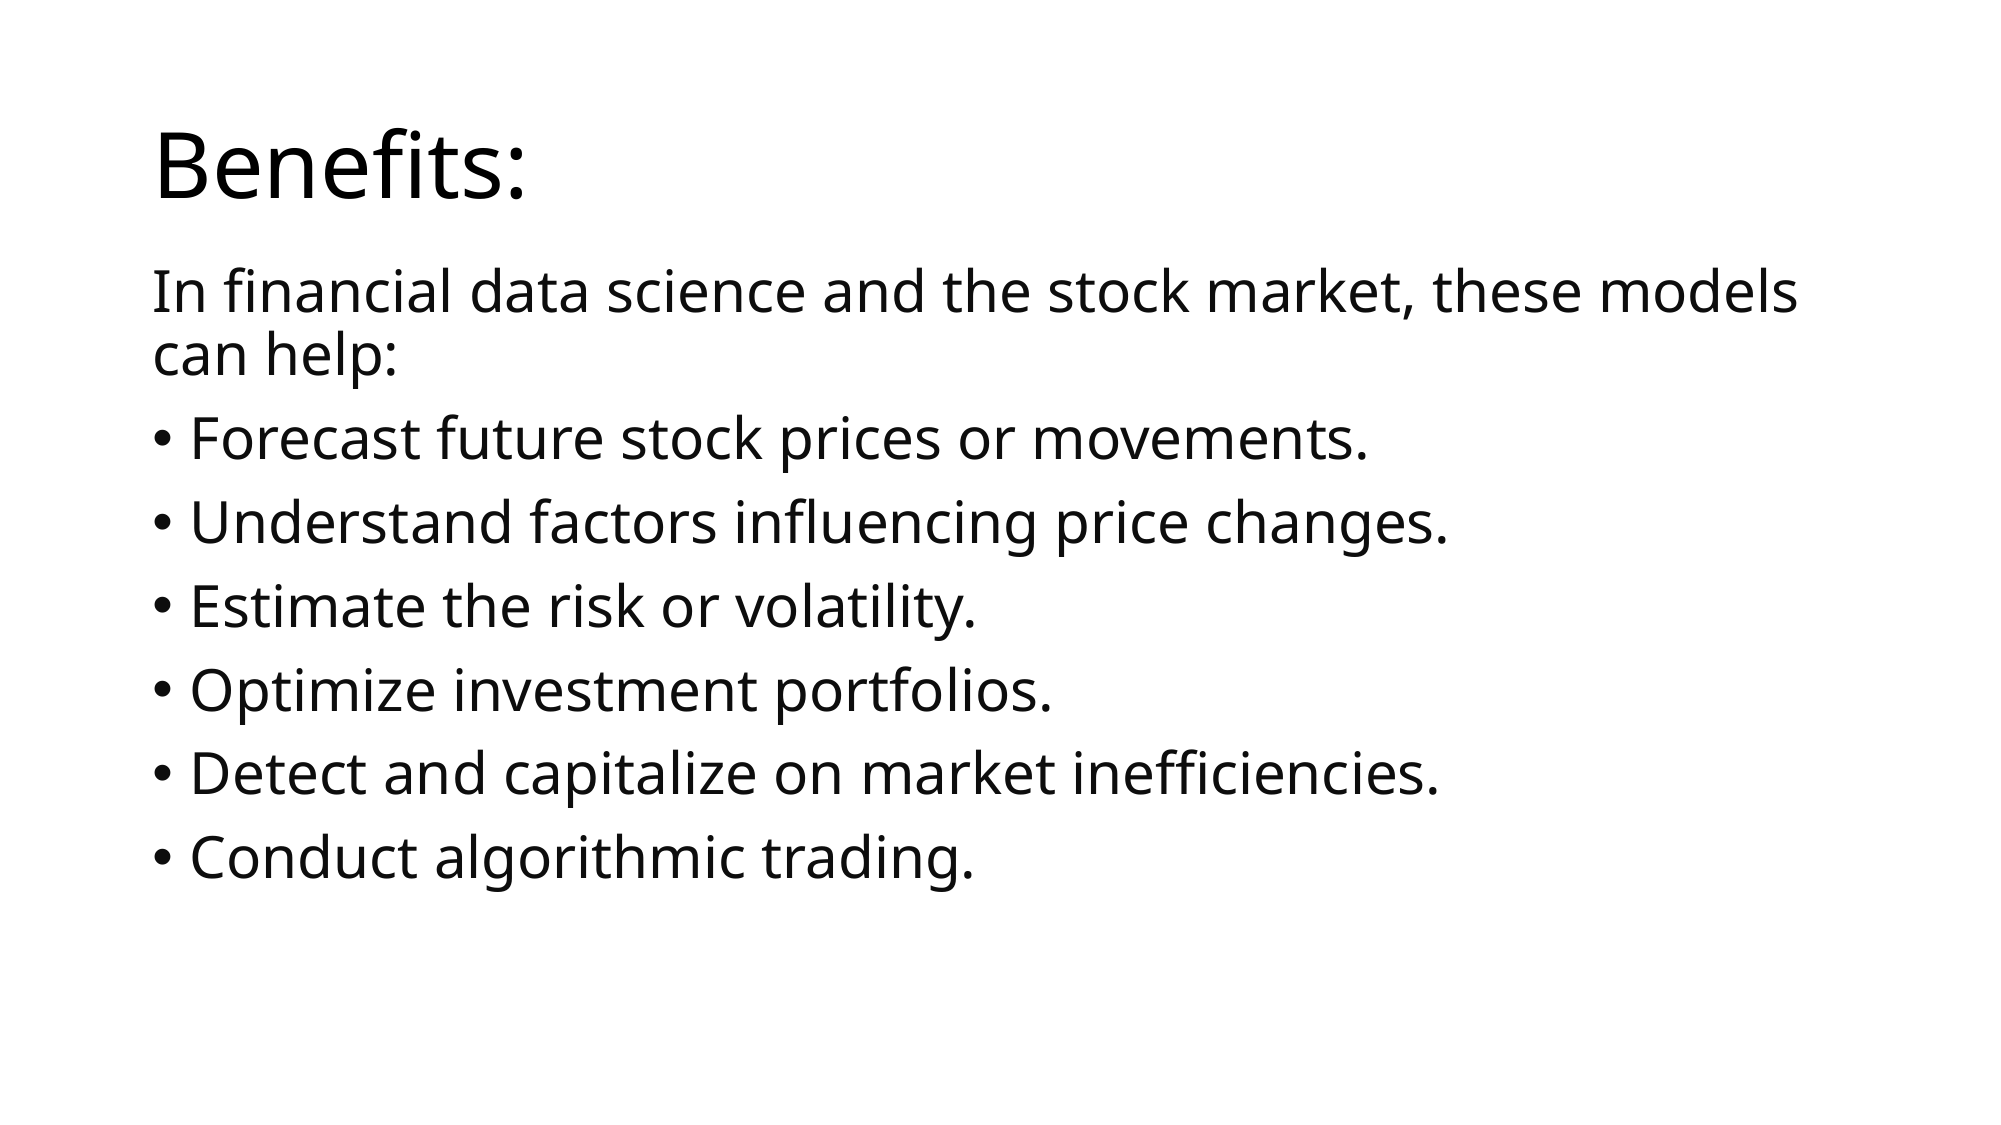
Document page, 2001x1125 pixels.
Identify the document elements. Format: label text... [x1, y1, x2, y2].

list In financial data science and the stock market, these models can help: Forecast future stock prices or movements. Understand factors influencing price changes. Estimate the risk or volatility. Optimize investment portfolios. Detect and capitalize on market inefficiencies. Conduct algorithmic trading. [137, 254, 1863, 1014]
title Benefits: [137, 59, 1863, 254]
